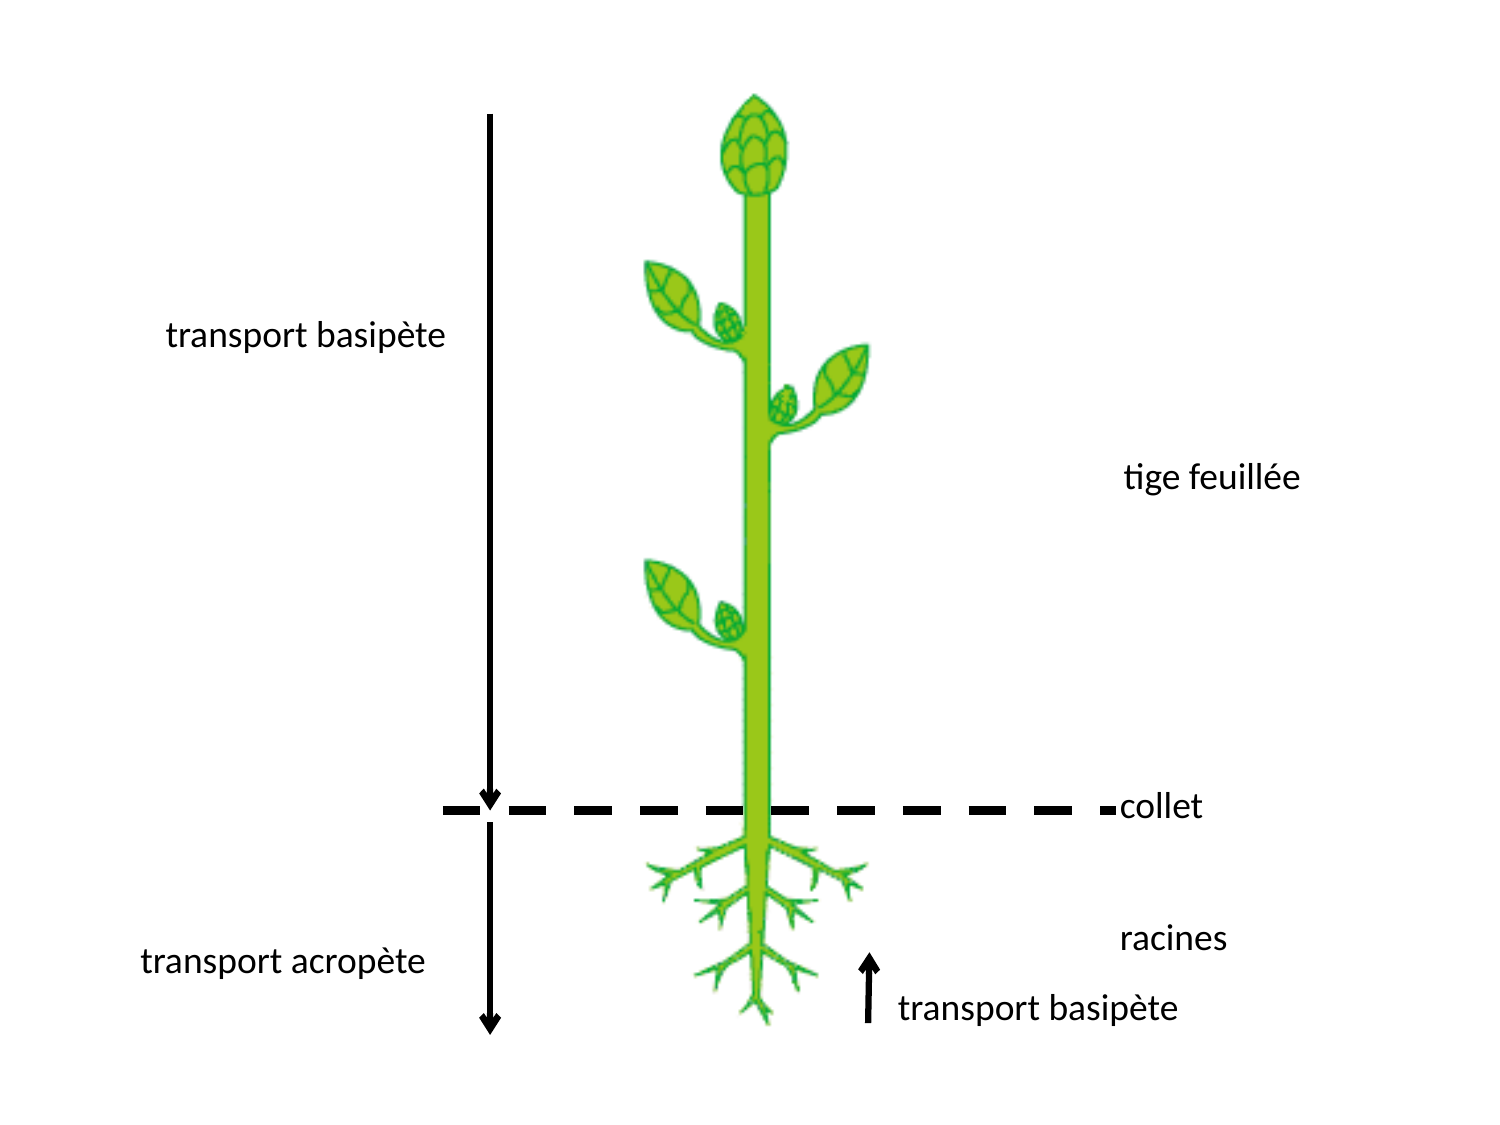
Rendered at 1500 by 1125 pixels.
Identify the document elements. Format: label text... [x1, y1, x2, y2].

text_box transport basipète [150, 302, 462, 363]
text_box transport acropète [125, 928, 442, 989]
picture [584, 811, 904, 1040]
text_box transport basipète [907, 975, 1194, 1036]
text_box racines [1105, 905, 1243, 965]
text_box collet [1105, 773, 1219, 834]
picture [584, 42, 904, 810]
text_box tige feuillée [1108, 444, 1316, 505]
